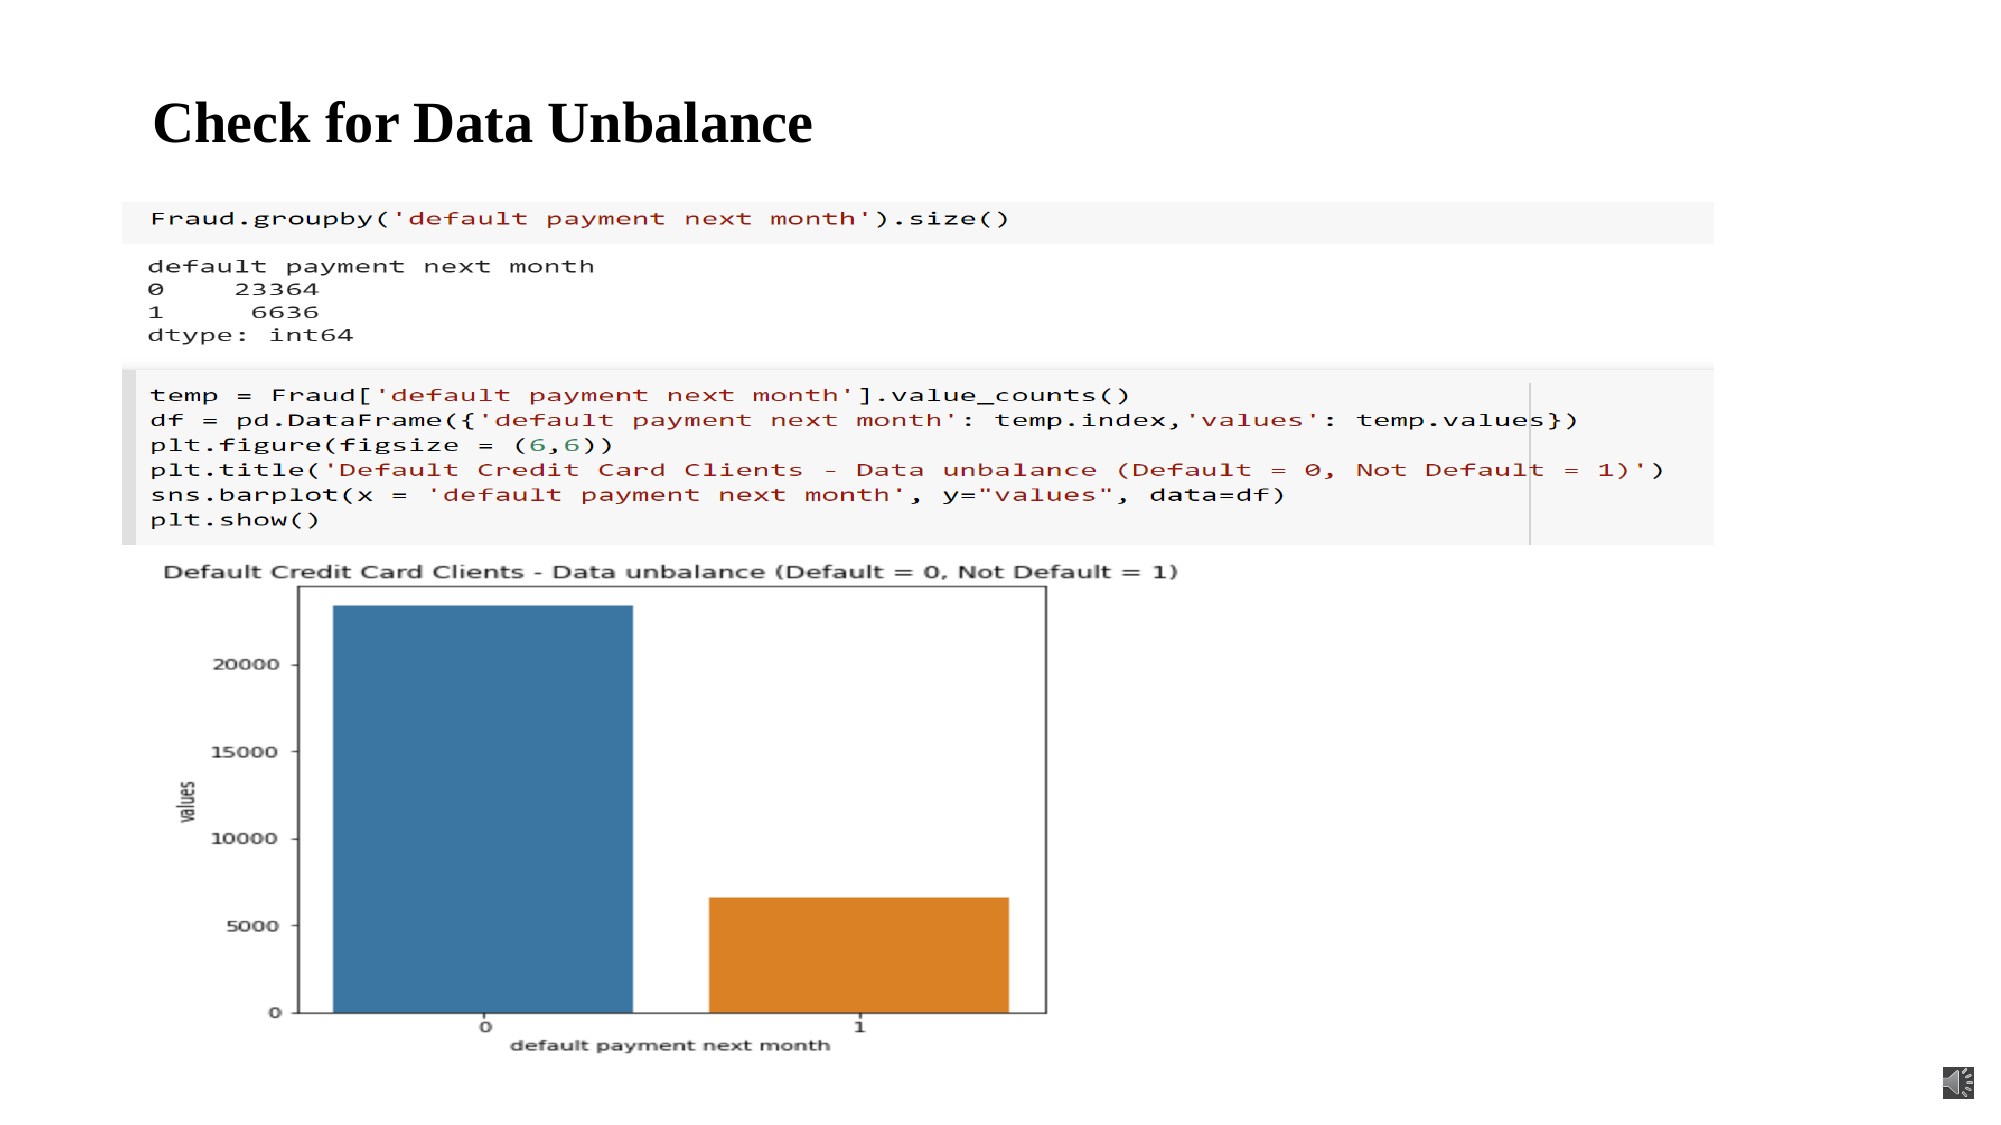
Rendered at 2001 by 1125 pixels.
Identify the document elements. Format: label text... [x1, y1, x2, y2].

picture [122, 202, 1714, 1066]
title Check for Data Unbalance [137, 59, 1714, 188]
picture [1941, 1066, 1975, 1100]
